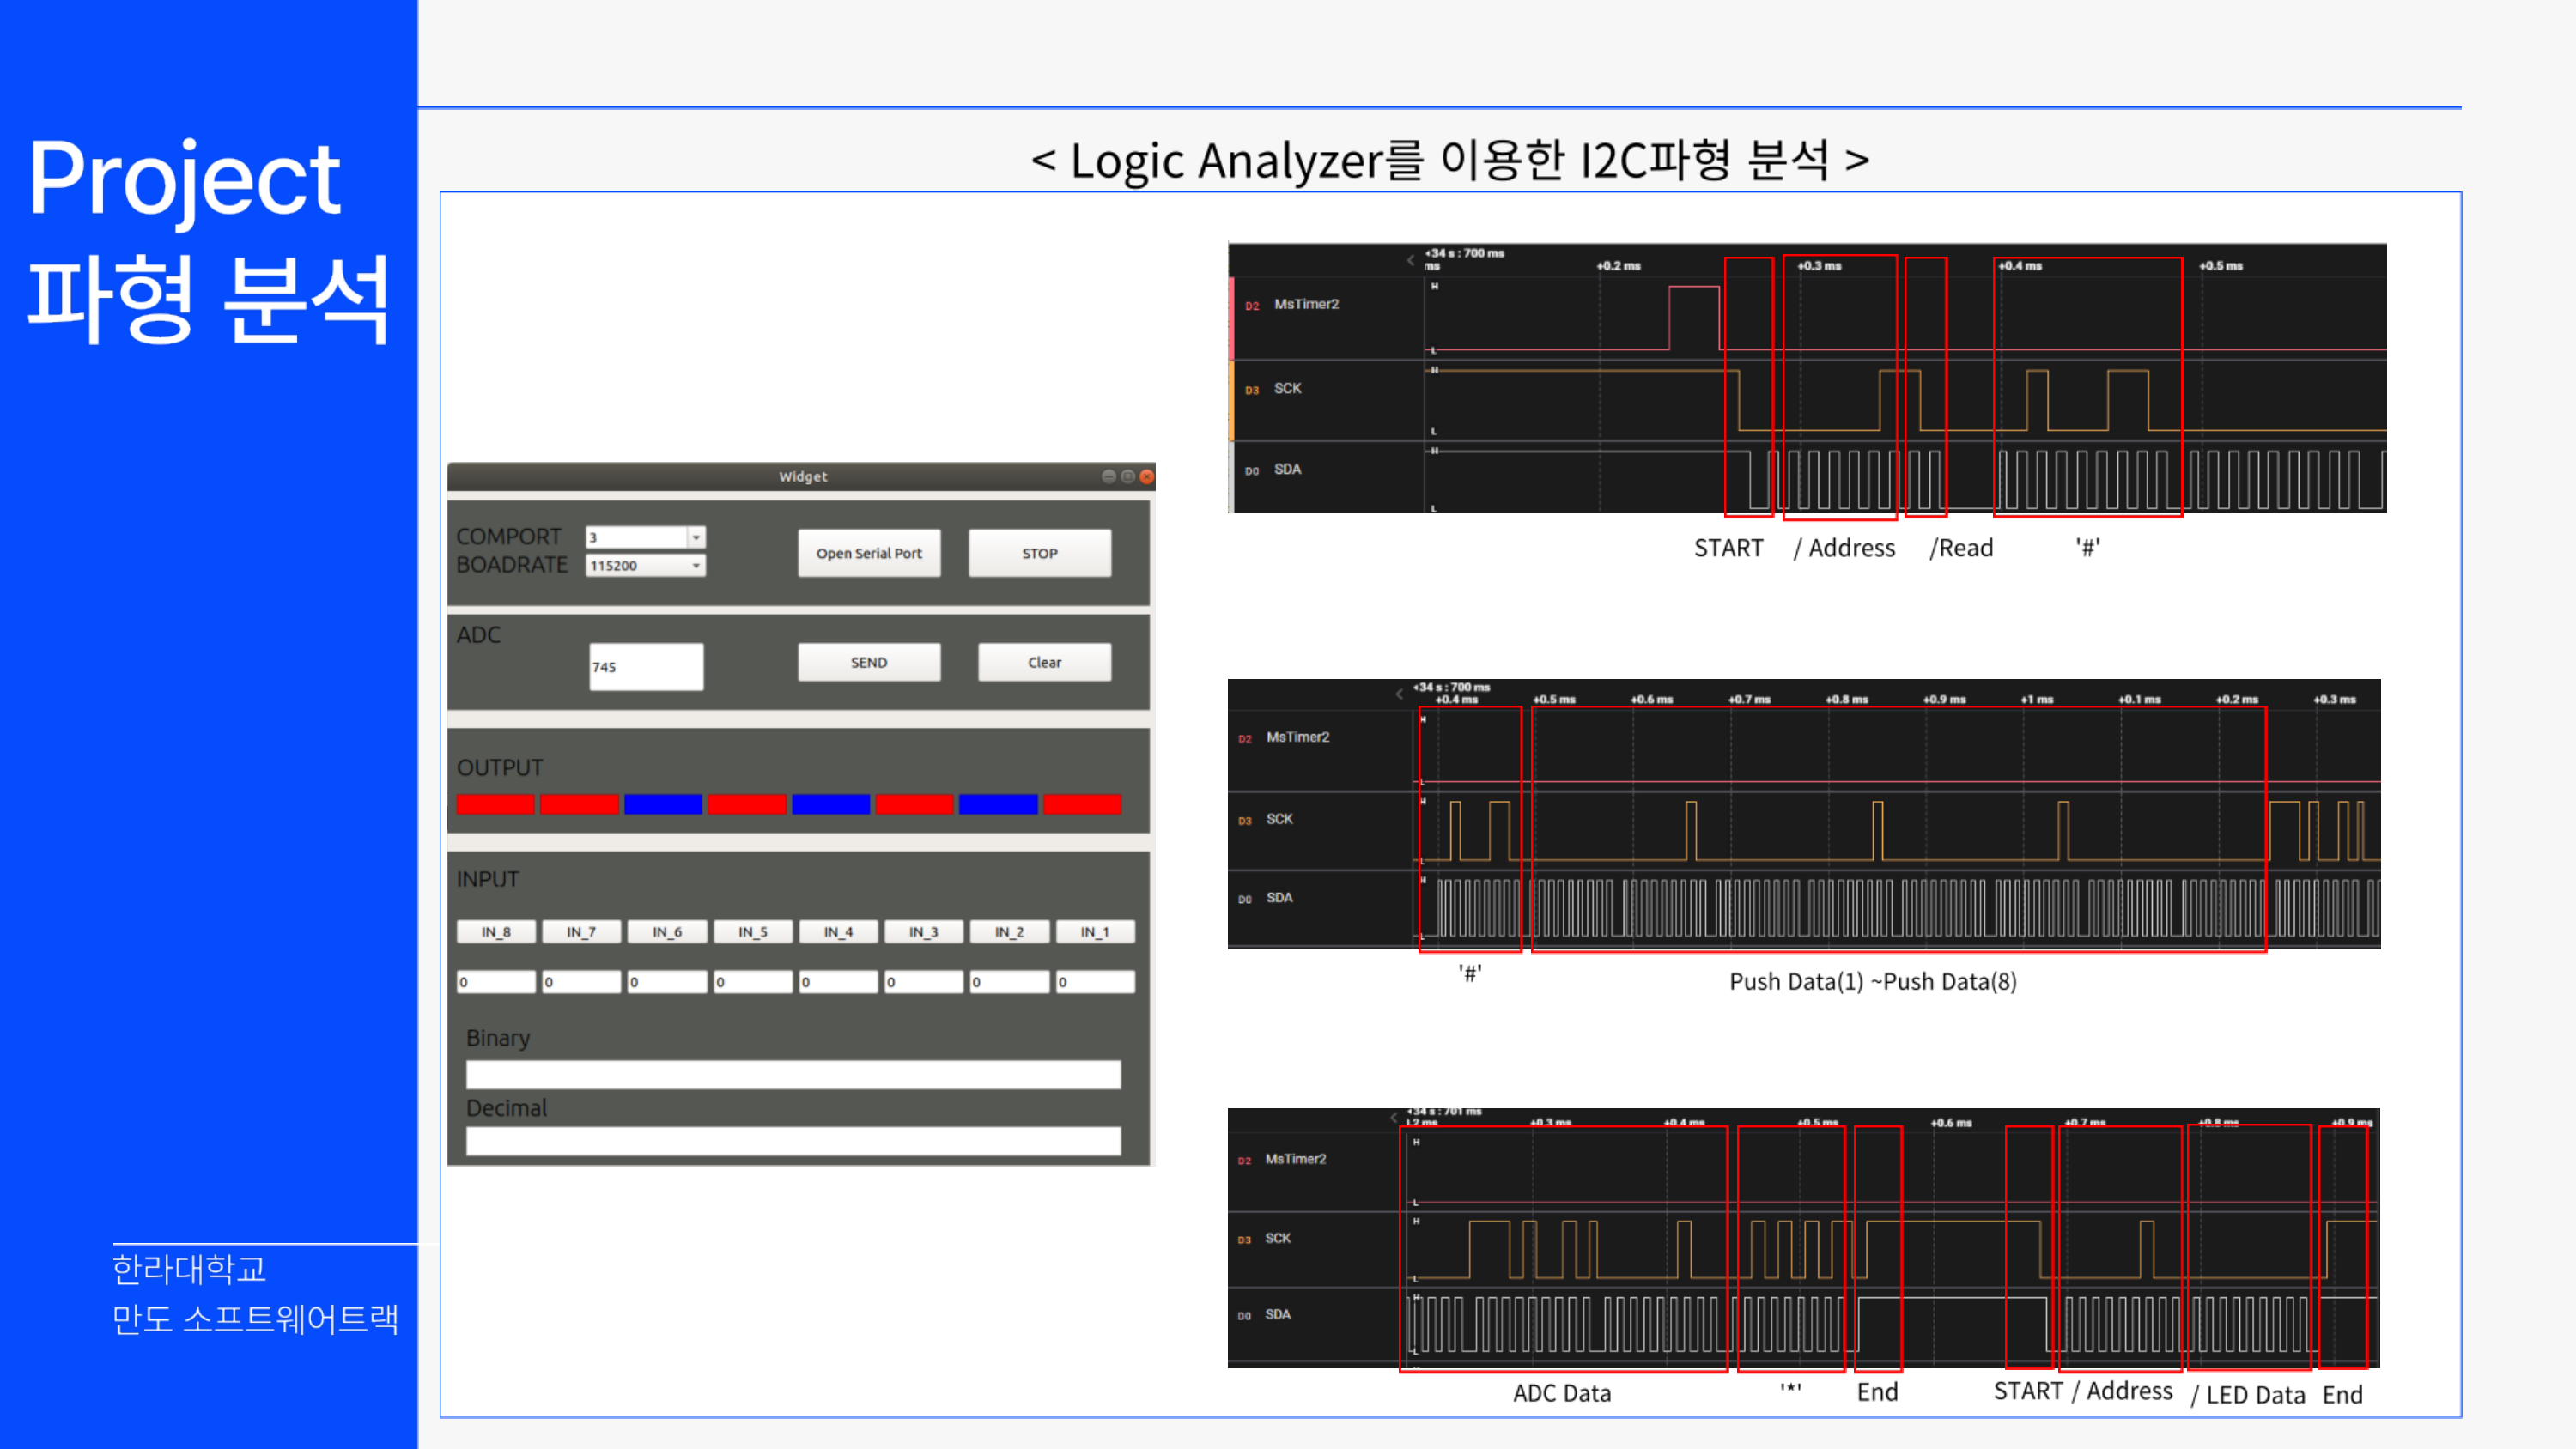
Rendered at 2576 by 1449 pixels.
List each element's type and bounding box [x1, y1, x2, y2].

picture [1612, 962, 2030, 1004]
picture [1388, 955, 1493, 993]
text_box [1854, 1125, 1904, 1370]
picture [1680, 1374, 1814, 1402]
text_box [1736, 1125, 1847, 1375]
text_box [1905, 257, 1948, 519]
text_box [1530, 706, 2268, 955]
picture [1853, 1371, 1912, 1411]
text_box [1724, 257, 1775, 519]
picture [837, 120, 1892, 191]
text_box [2186, 1124, 2313, 1373]
text_box [2005, 1125, 2056, 1369]
picture [1689, 527, 2111, 571]
text_box [447, 106, 2462, 110]
picture [1988, 1370, 2377, 1418]
picture [10, 91, 442, 421]
text_box [0, 0, 420, 1449]
text_box [1399, 1125, 1729, 1375]
text_box [1993, 257, 2184, 519]
text_box [419, 1243, 435, 1246]
text_box [1418, 706, 1524, 955]
text_box [1227, 1108, 2380, 1369]
text_box [1783, 254, 1900, 524]
text_box [1227, 679, 2381, 949]
text_box [1227, 240, 2388, 514]
text_box [2318, 1125, 2369, 1370]
text_box [2058, 1125, 2184, 1369]
text_box [446, 462, 1157, 1168]
picture [106, 1240, 416, 1363]
picture [1451, 1374, 1625, 1413]
text_box [440, 191, 2464, 1419]
